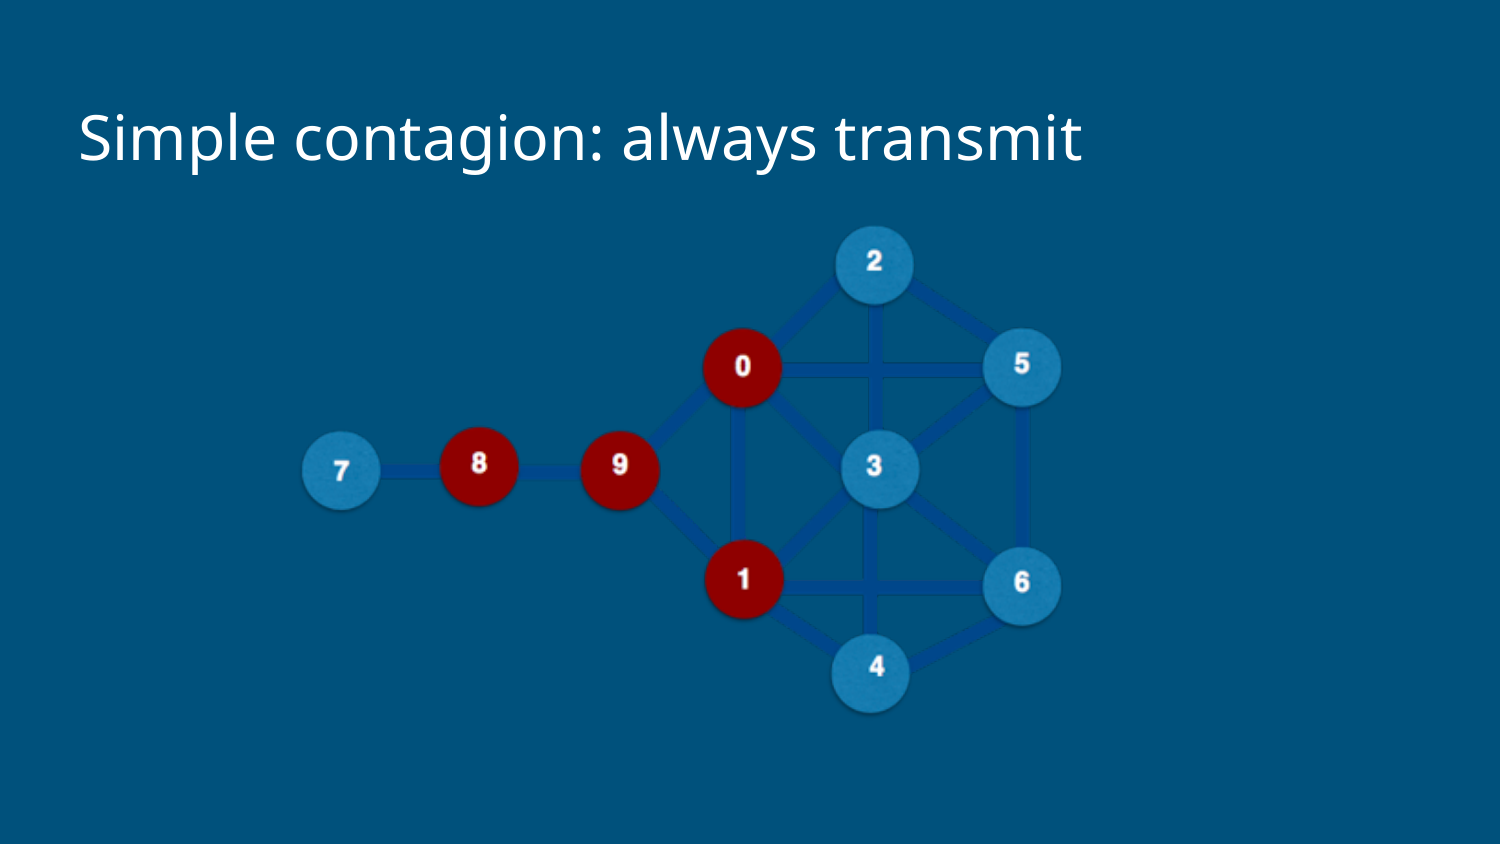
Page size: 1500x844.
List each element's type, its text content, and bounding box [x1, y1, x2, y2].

picture [303, 227, 1060, 713]
title Simple contagion: always transmit [63, 74, 1437, 189]
